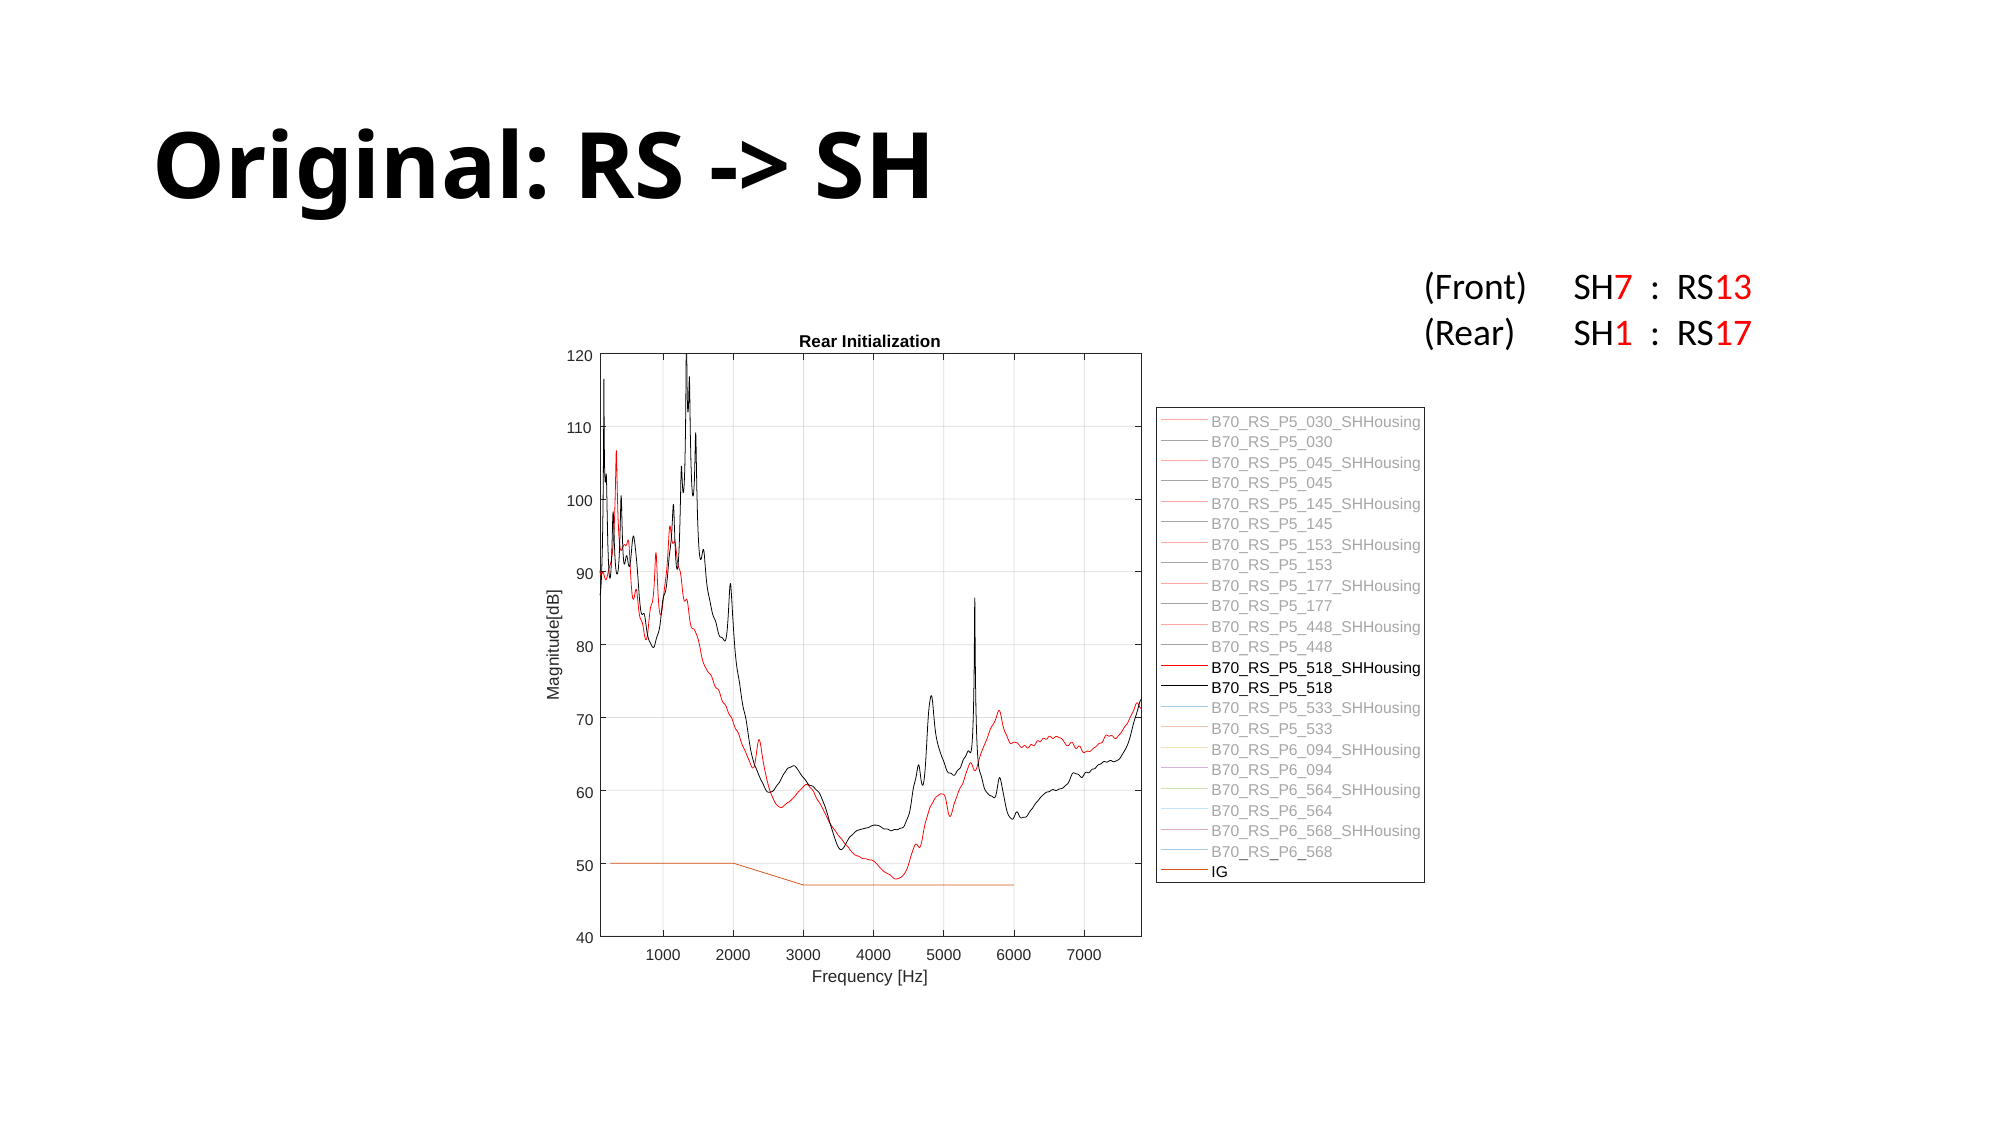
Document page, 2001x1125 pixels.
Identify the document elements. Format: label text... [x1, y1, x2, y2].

title Original: RS -> SH [137, 59, 1863, 278]
text_box (Front) SH7 : RS13 (Rear) SH1 : RS17 [1408, 255, 1804, 360]
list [509, 299, 1491, 1014]
